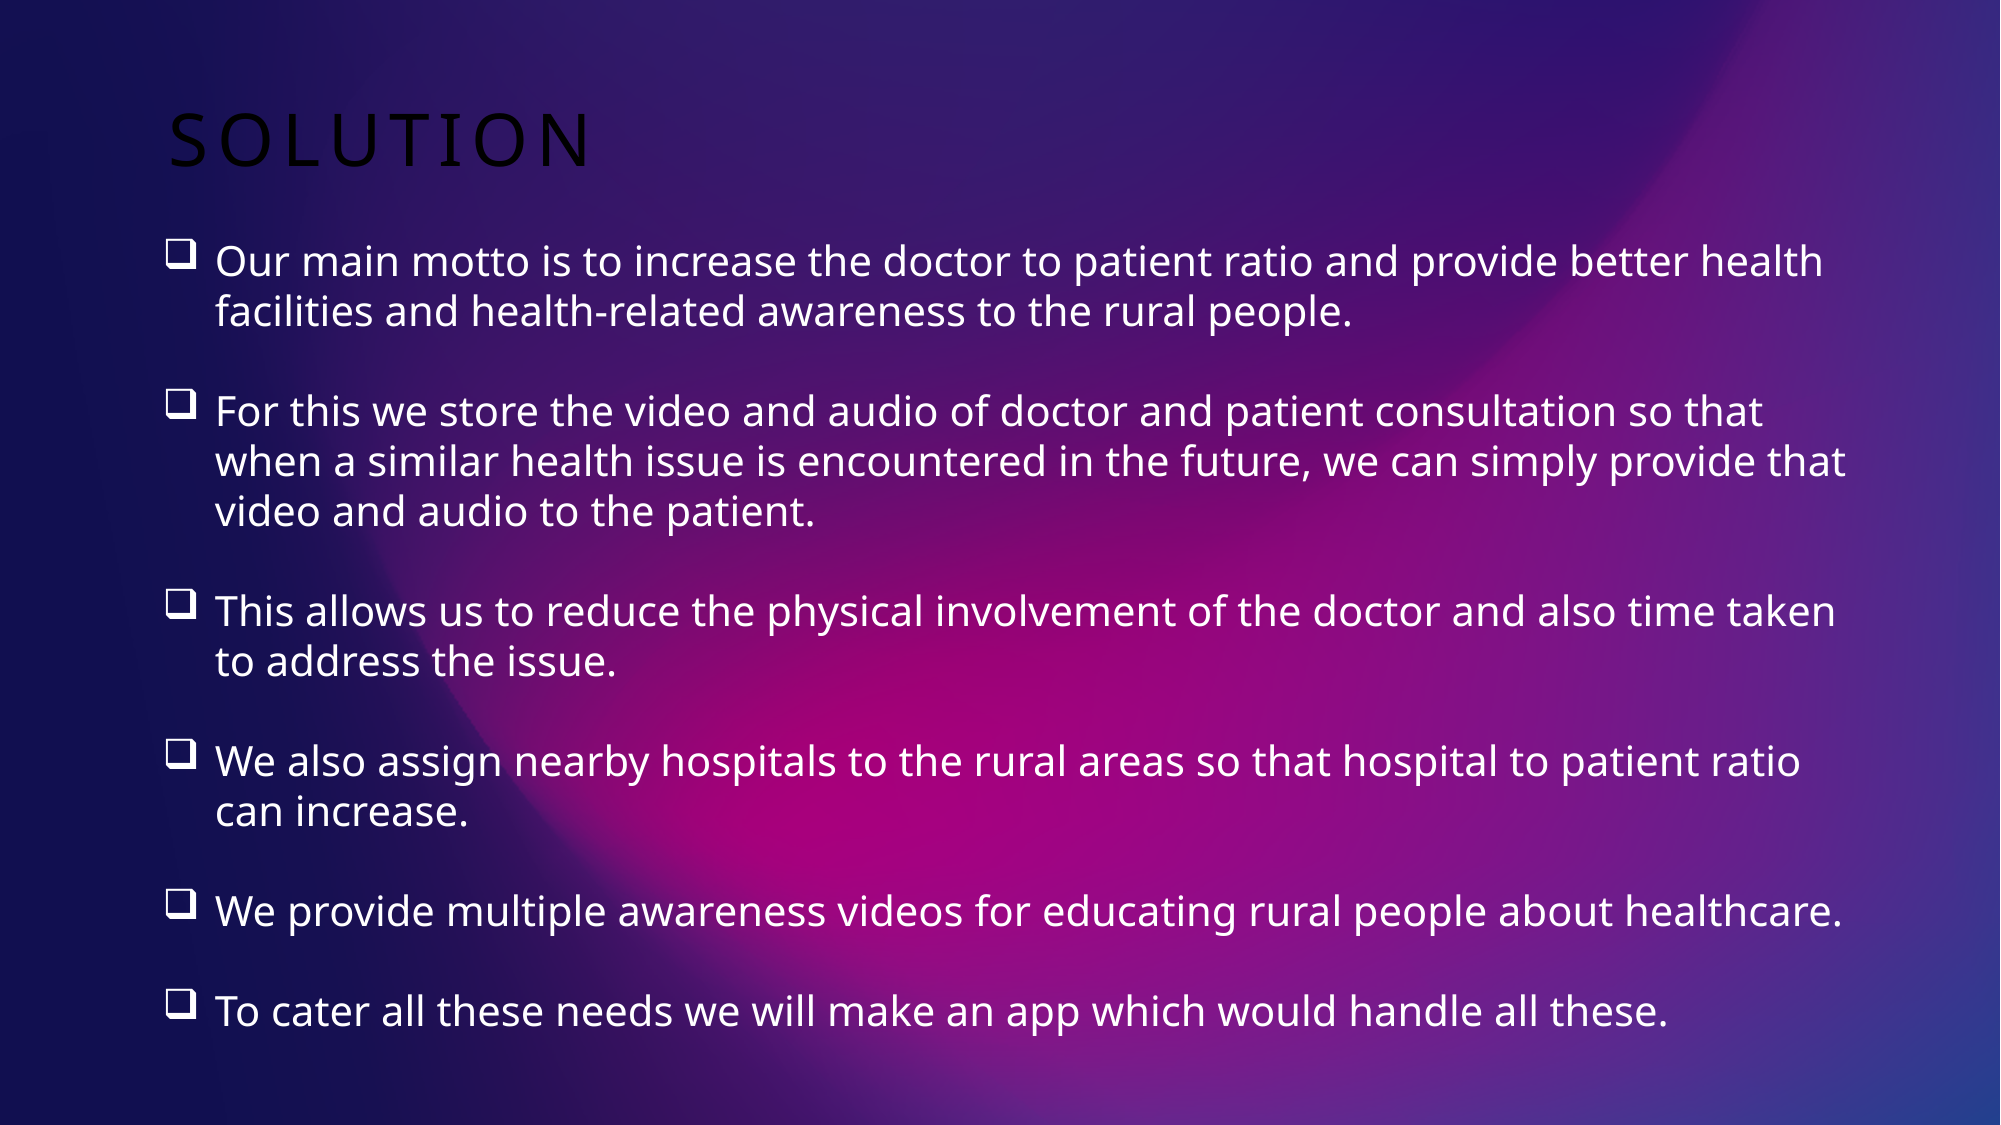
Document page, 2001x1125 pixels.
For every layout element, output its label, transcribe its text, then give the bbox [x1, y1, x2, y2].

picture [0, 0, 2000, 1125]
text_box Our main motto is to increase the doctor to patient ratio and provide better health facilities and health-related awareness to the rural people. For this we store the video and audio of doctor and patient consultation so that when a similar health issue is encountered in the future, we can simply provide that video and audio to the patient. This allows us to reduce the physical involvement of the doctor and also time taken to address the issue. We also assign nearby hospitals to the rural areas so that hospital to patient ratio can increase. We provide multiple awareness videos for educating rural people about healthcare. To cater all these needs we will make an app which would handle all these. [124, 227, 1877, 1043]
title Solution [153, 63, 639, 227]
